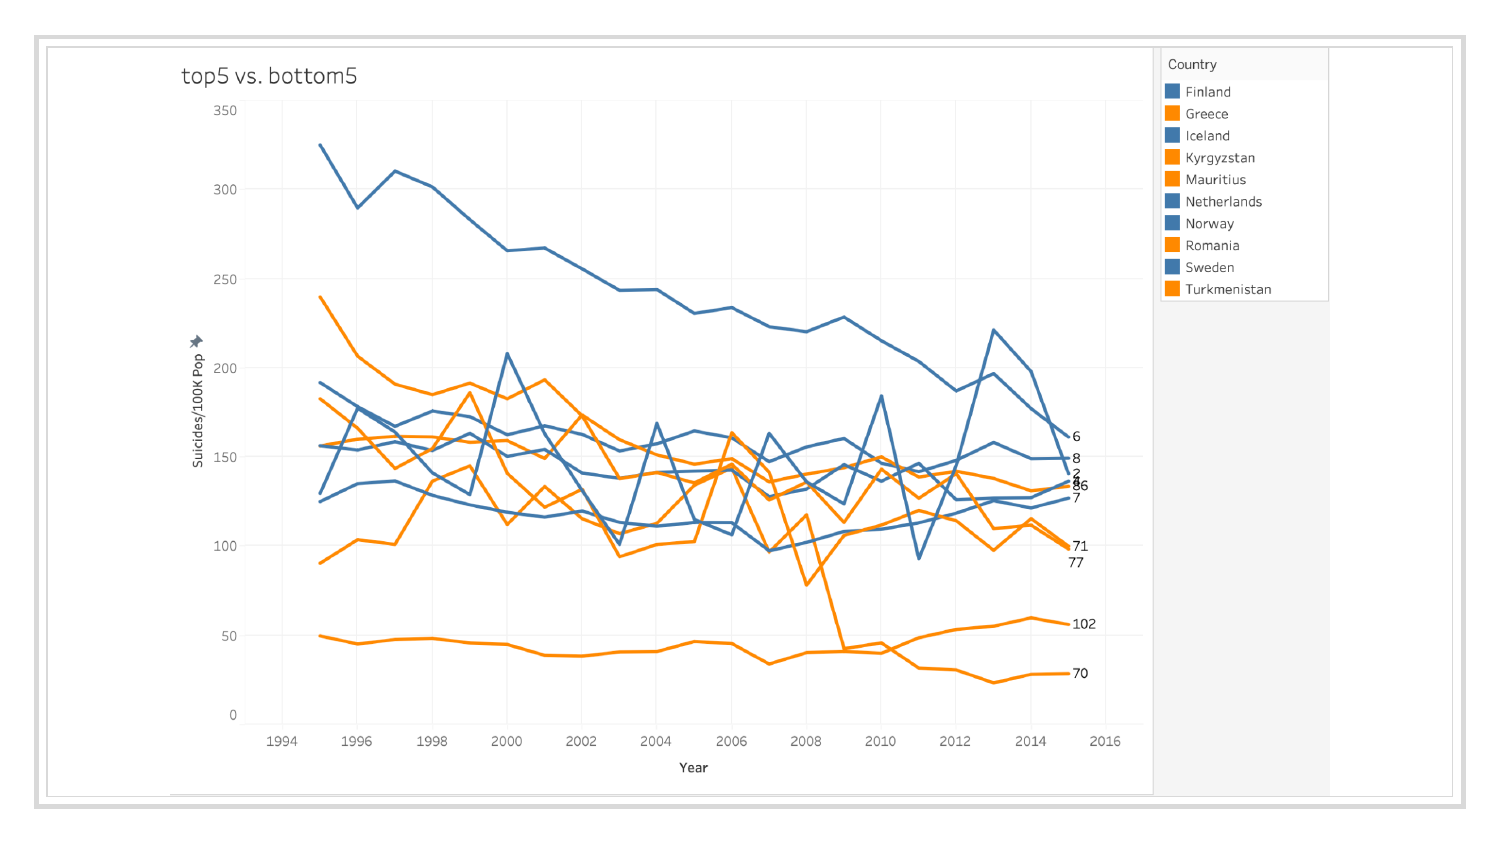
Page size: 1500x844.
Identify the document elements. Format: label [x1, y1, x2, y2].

picture [169, 47, 1331, 796]
